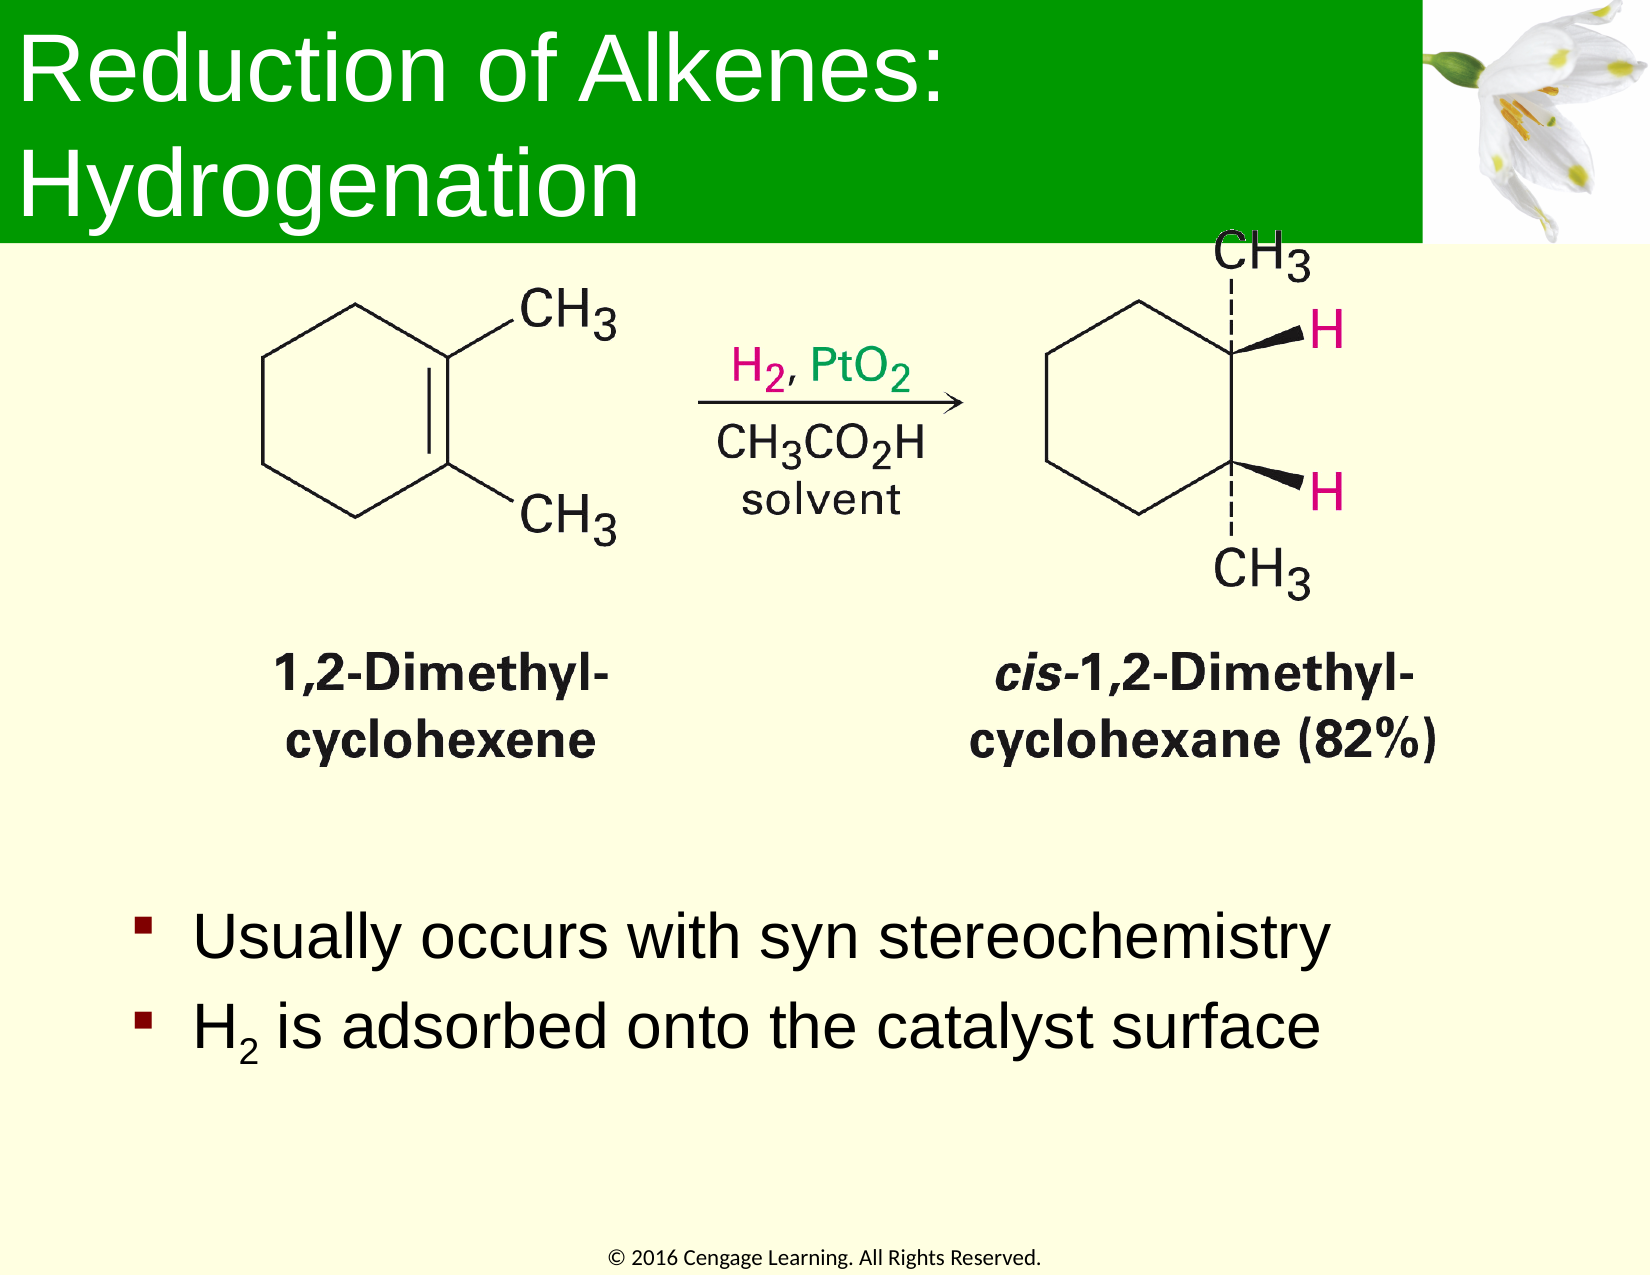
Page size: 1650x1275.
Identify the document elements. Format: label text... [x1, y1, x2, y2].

list Usually occurs with syn stereochemistry H2 is adsorbed onto the catalyst surface [113, 257, 1595, 1207]
picture [261, 0, 1650, 770]
title Reduction of Alkenes: Hydrogenation [0, 0, 1417, 241]
